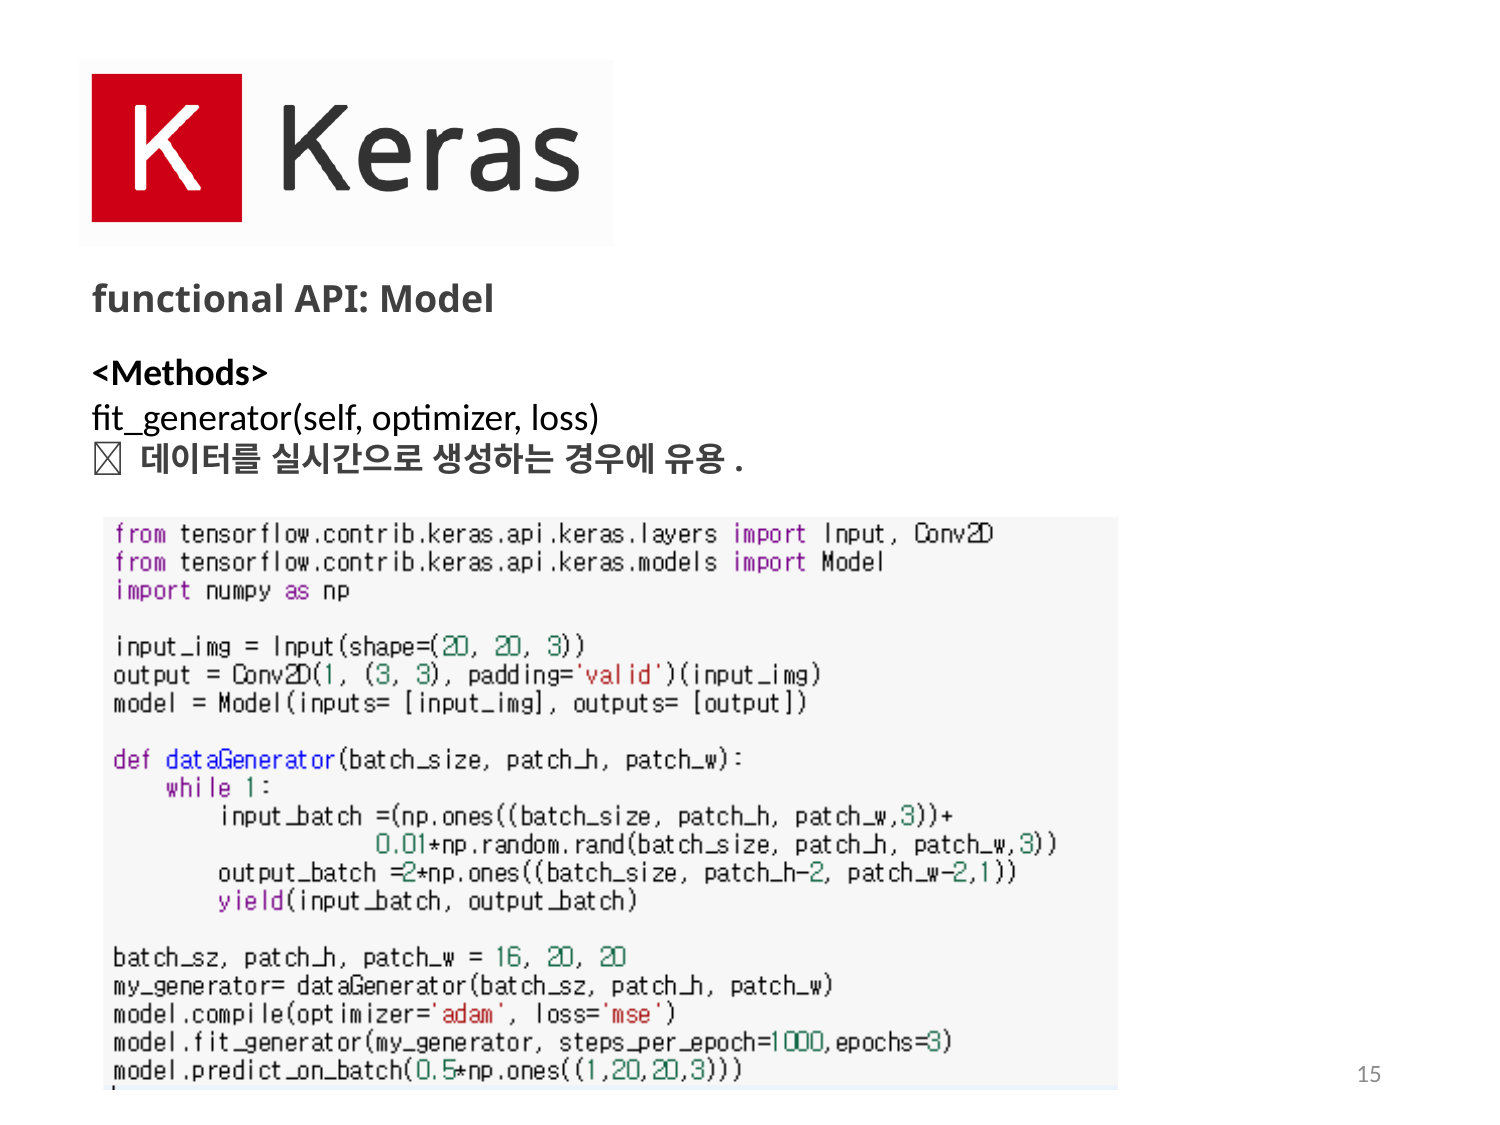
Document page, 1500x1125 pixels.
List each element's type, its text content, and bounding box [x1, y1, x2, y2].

picture [79, 60, 614, 246]
title Keras Intro [103, 59, 973, 267]
text_box functional API: Model <Methods> fit_generator(self, optimizer, loss)  데이터를 실시간으로 생성하는 경우에 유용. [77, 267, 1309, 485]
slide_number 15 [1059, 1042, 1397, 1103]
picture [103, 517, 1118, 1090]
